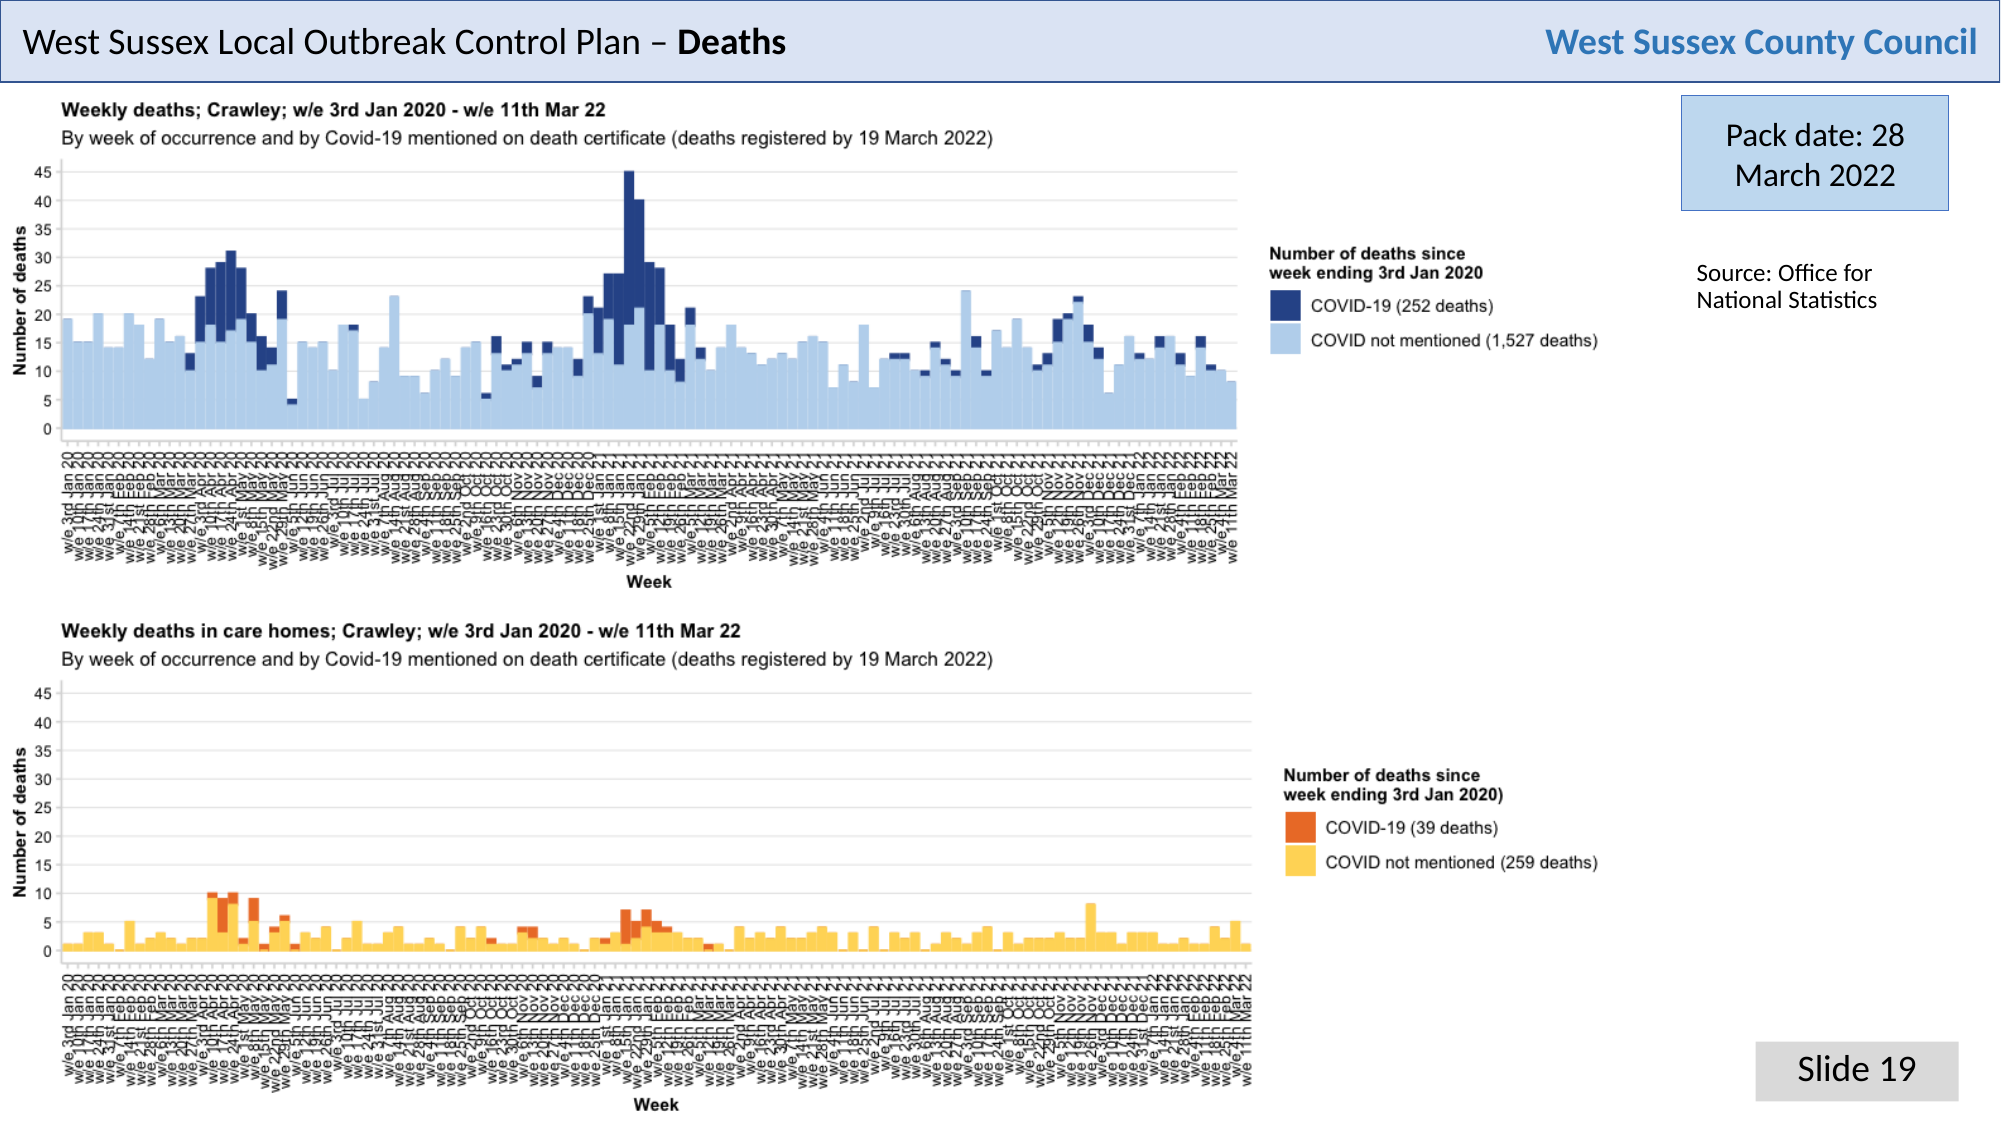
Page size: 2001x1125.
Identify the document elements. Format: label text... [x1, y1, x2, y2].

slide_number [1681, 95, 1949, 211]
picture [3, 612, 1619, 1125]
picture [3, 91, 1619, 602]
list Source: Office for National Statistics [1681, 252, 1959, 289]
list Slide 19 [1755, 1041, 1959, 1102]
